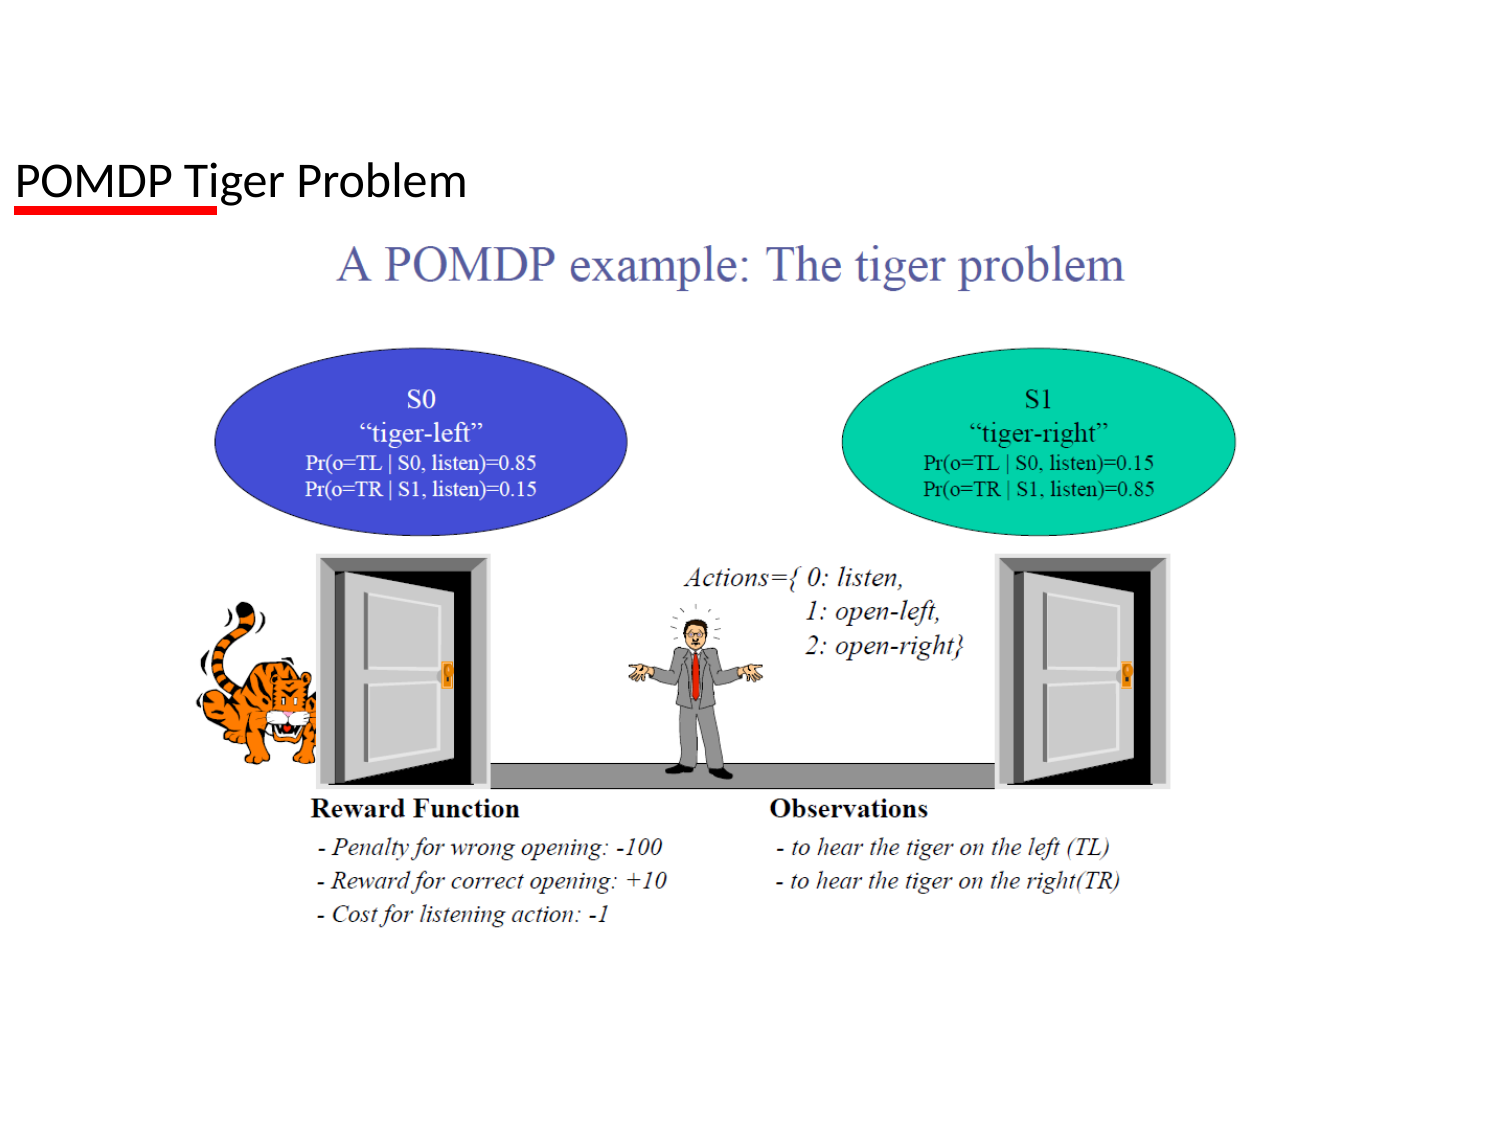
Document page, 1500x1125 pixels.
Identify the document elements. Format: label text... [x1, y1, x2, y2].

picture [183, 236, 1244, 937]
text_box POMDP Tiger Problem [0, 140, 847, 216]
